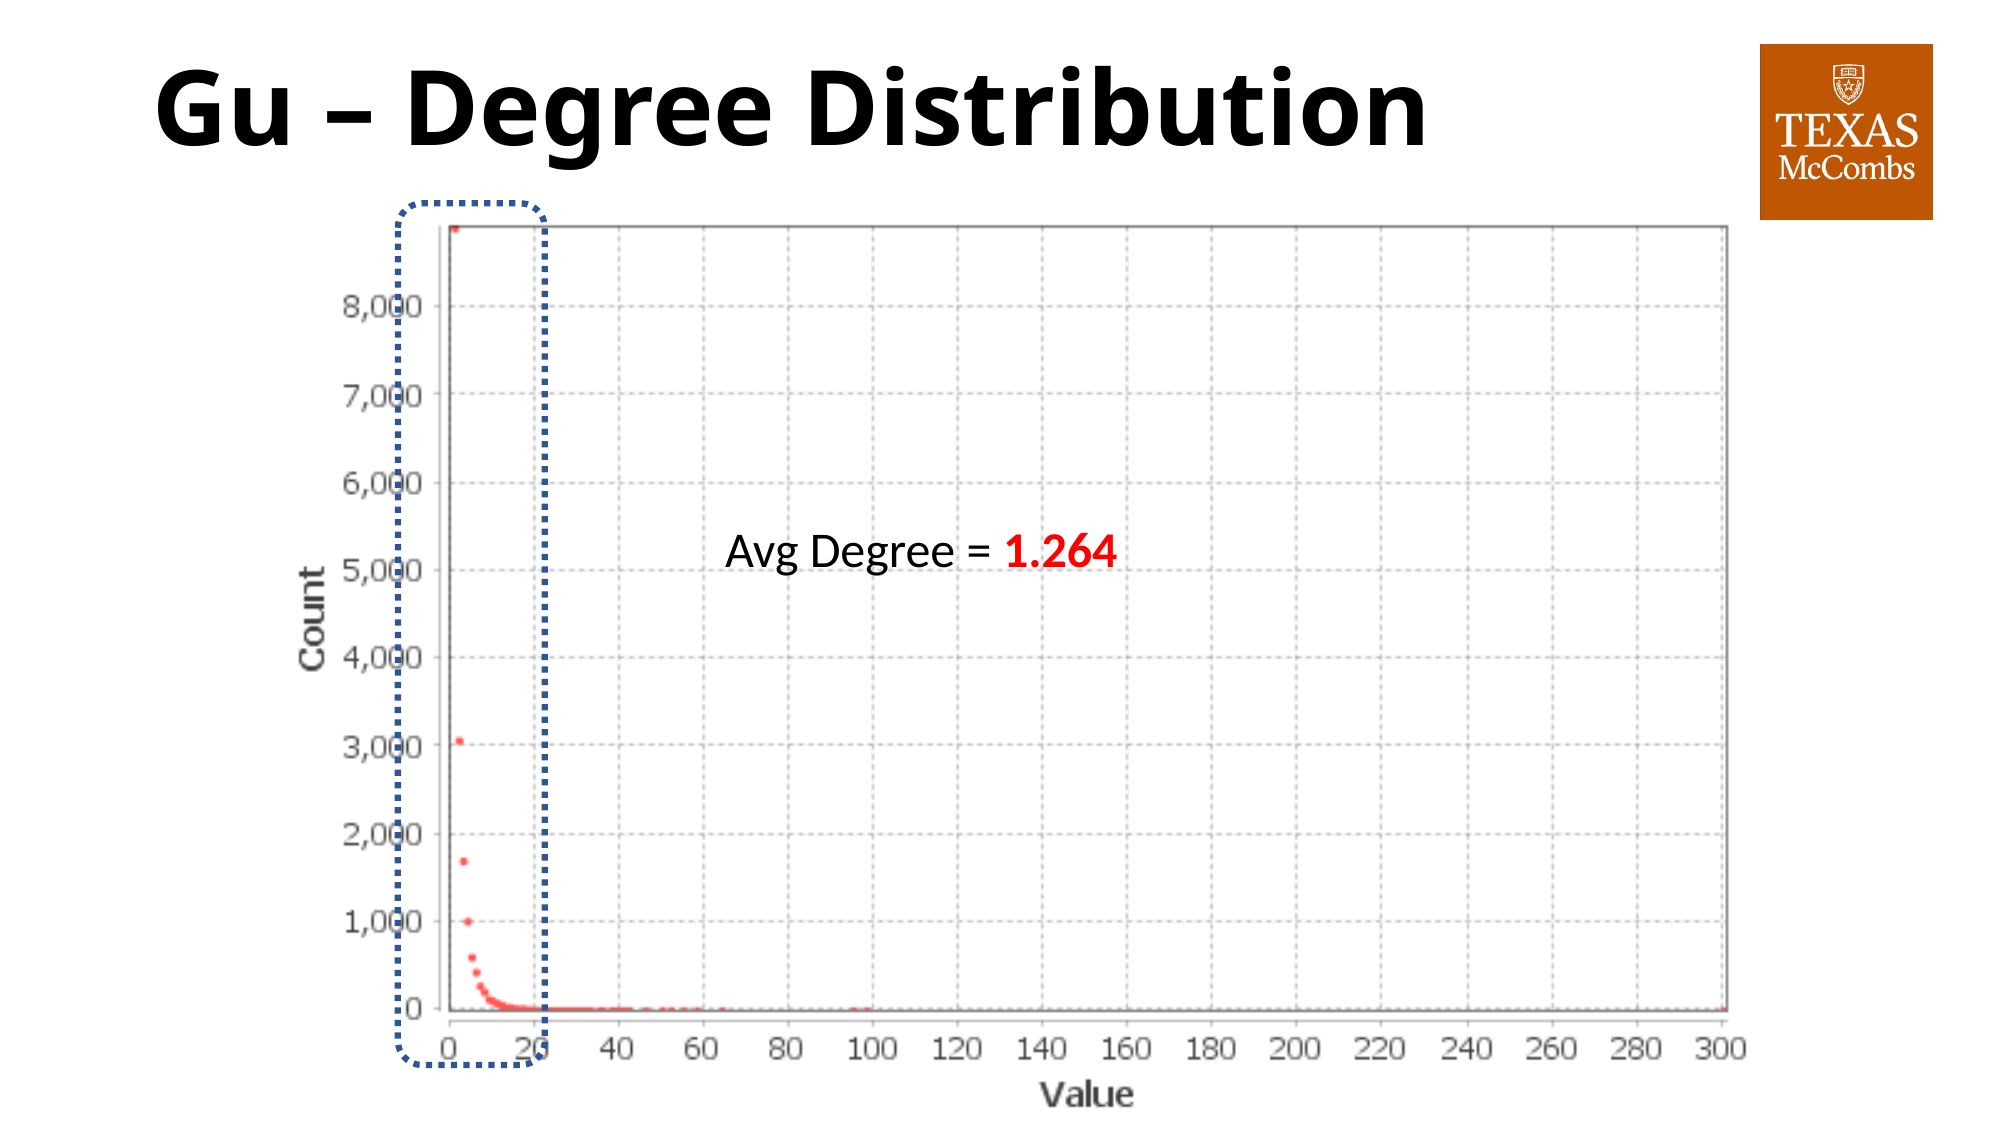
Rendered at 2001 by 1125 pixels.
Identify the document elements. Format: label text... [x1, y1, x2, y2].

text_box [398, 202, 545, 220]
title Gu – Degree Distribution [137, 3, 1863, 221]
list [265, 220, 1846, 1125]
picture [1760, 44, 1933, 221]
